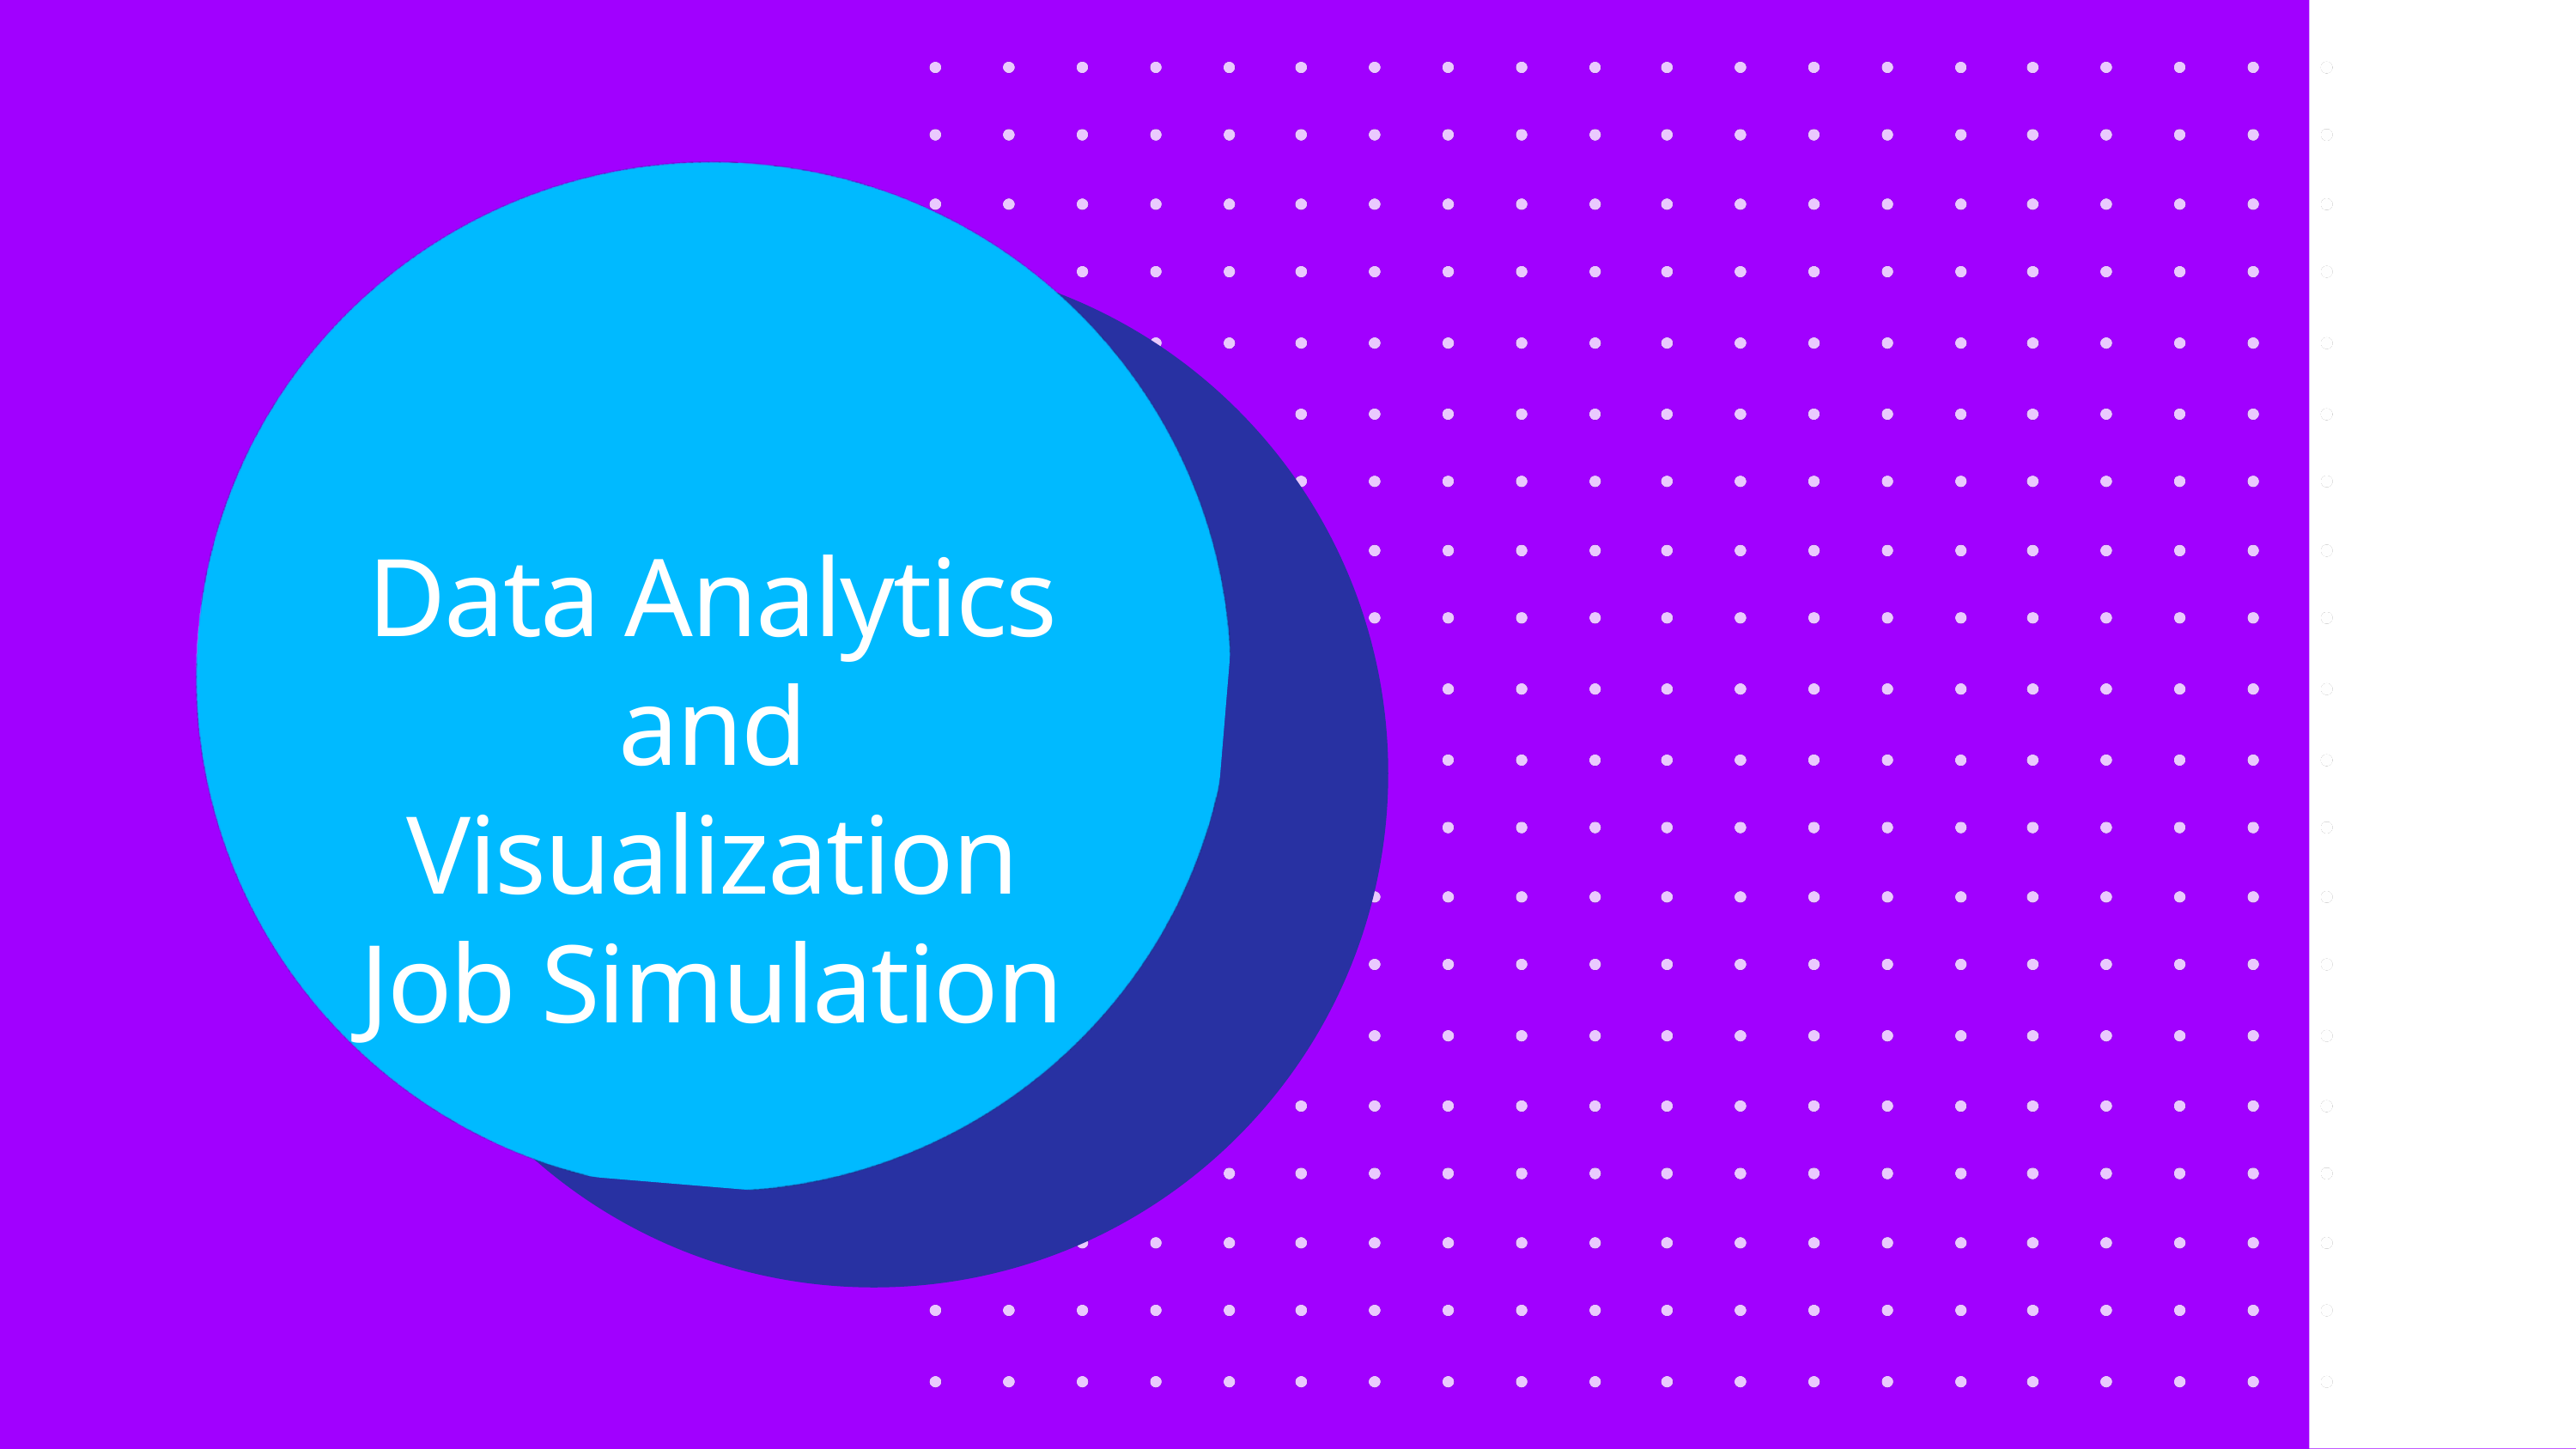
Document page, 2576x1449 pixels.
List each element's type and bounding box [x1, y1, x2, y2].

text_box [2309, 0, 2576, 1449]
text_box [155, 115, 1388, 1288]
text_box [921, 57, 2337, 1392]
